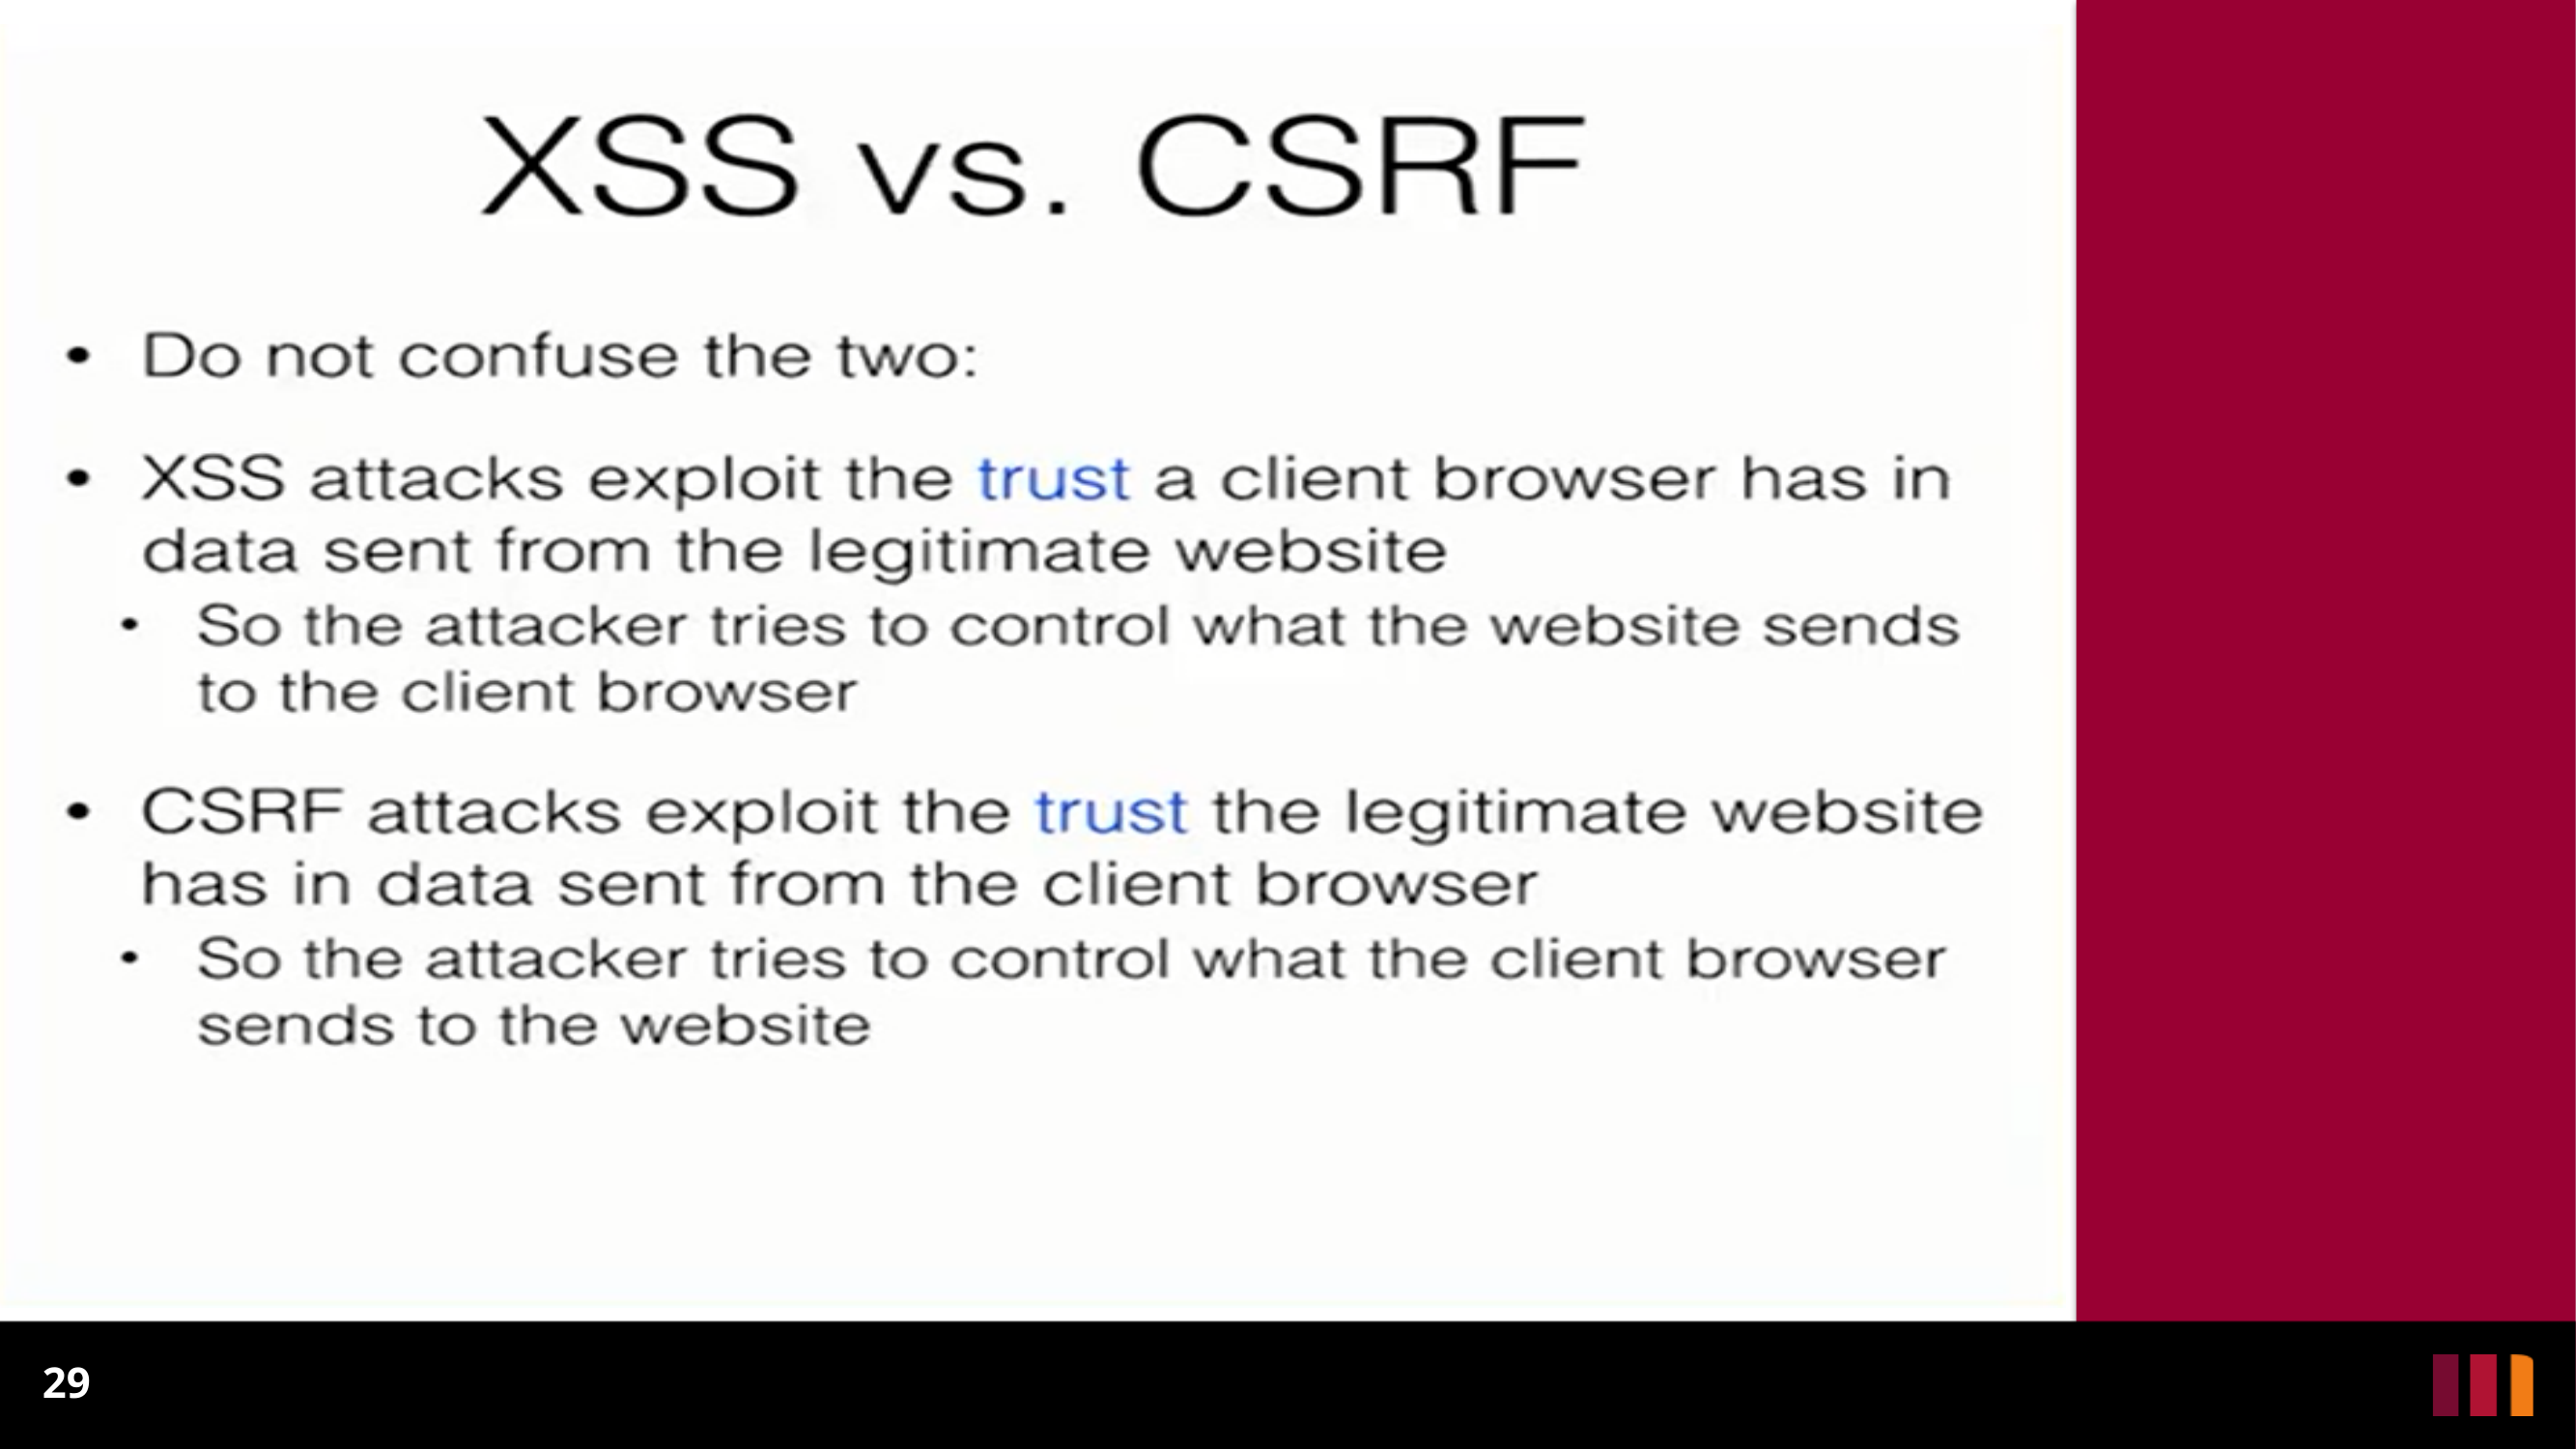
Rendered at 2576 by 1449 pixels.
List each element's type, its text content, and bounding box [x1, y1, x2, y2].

slide_number 29 [42, 1346, 127, 1424]
picture [0, 24, 2066, 1308]
